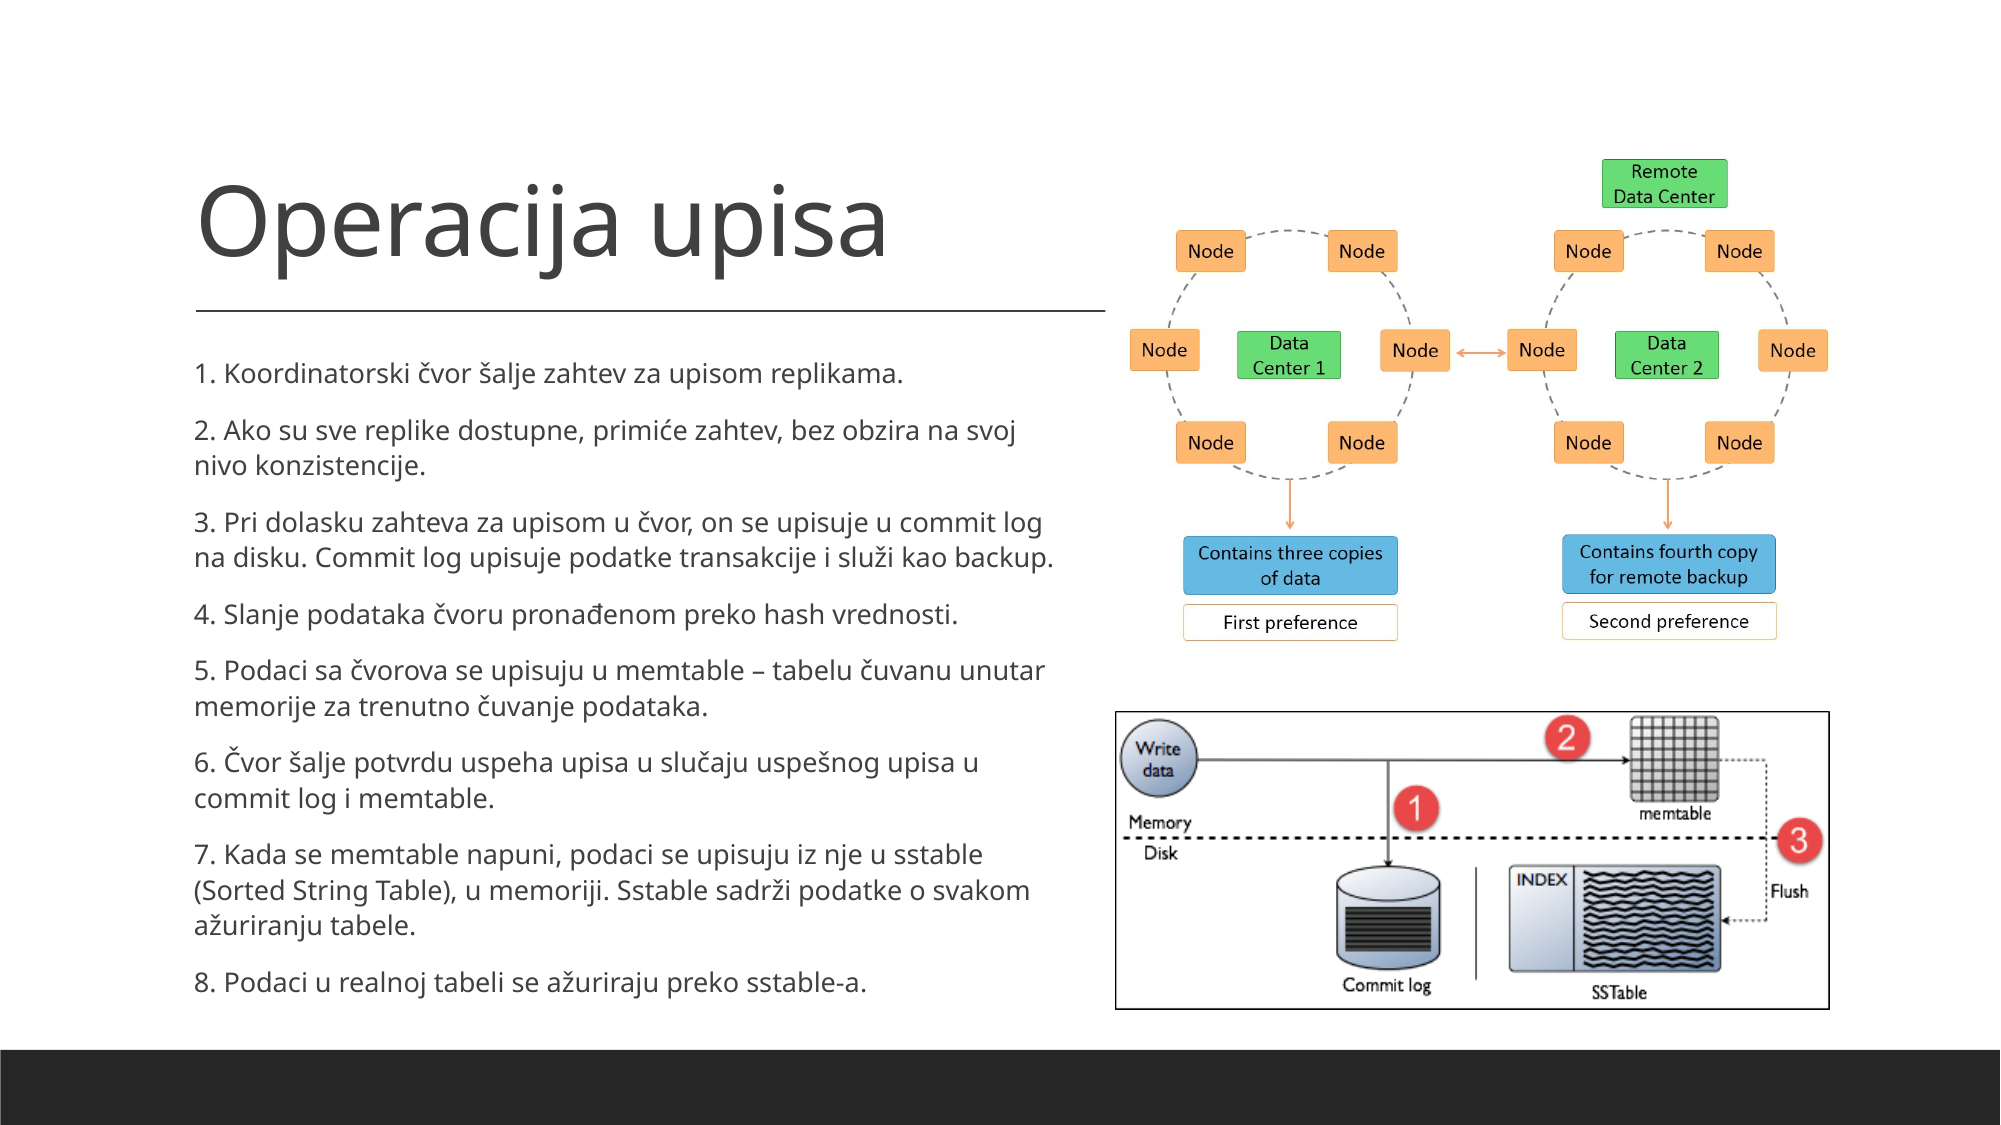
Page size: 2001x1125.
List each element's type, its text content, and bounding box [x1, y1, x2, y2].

list 1. Koordinatorski čvor šalje zahtev za upisom replikama. 2. Ako su sve replike dostupne, primiće zahtev, bez obzira na svoj nivo konzistencije. 3. Pri dolasku zahteva za upisom u čvor, on se upisuje u commit log na disku. Commit log upisuje podatke transakcije i služi kao backup. 4. Slanje podataka čvoru pronađenom preko hash vrednosti. 5. Podaci sa čvorova se upisuju u memtable – tabelu čuvanu unutar memorije za trenutno čuvanje podataka. 6. Čvor šalje potvrdu uspeha upisa u slučaju uspešnog upisa u commit log i memtable. 7. Kada se memtable napuni, podaci se upisuju iz nje u sstable (Sorted String Table), u memoriji. Sstable sadrži podatke o svakom ažuriranju tabele. 8. Podaci u realnoj tabeli se ažuriraju preko sstable-a. [180, 345, 1077, 1010]
picture [1114, 710, 1831, 1010]
title Operacija upisa [180, 47, 1830, 285]
picture [1104, 150, 1841, 646]
